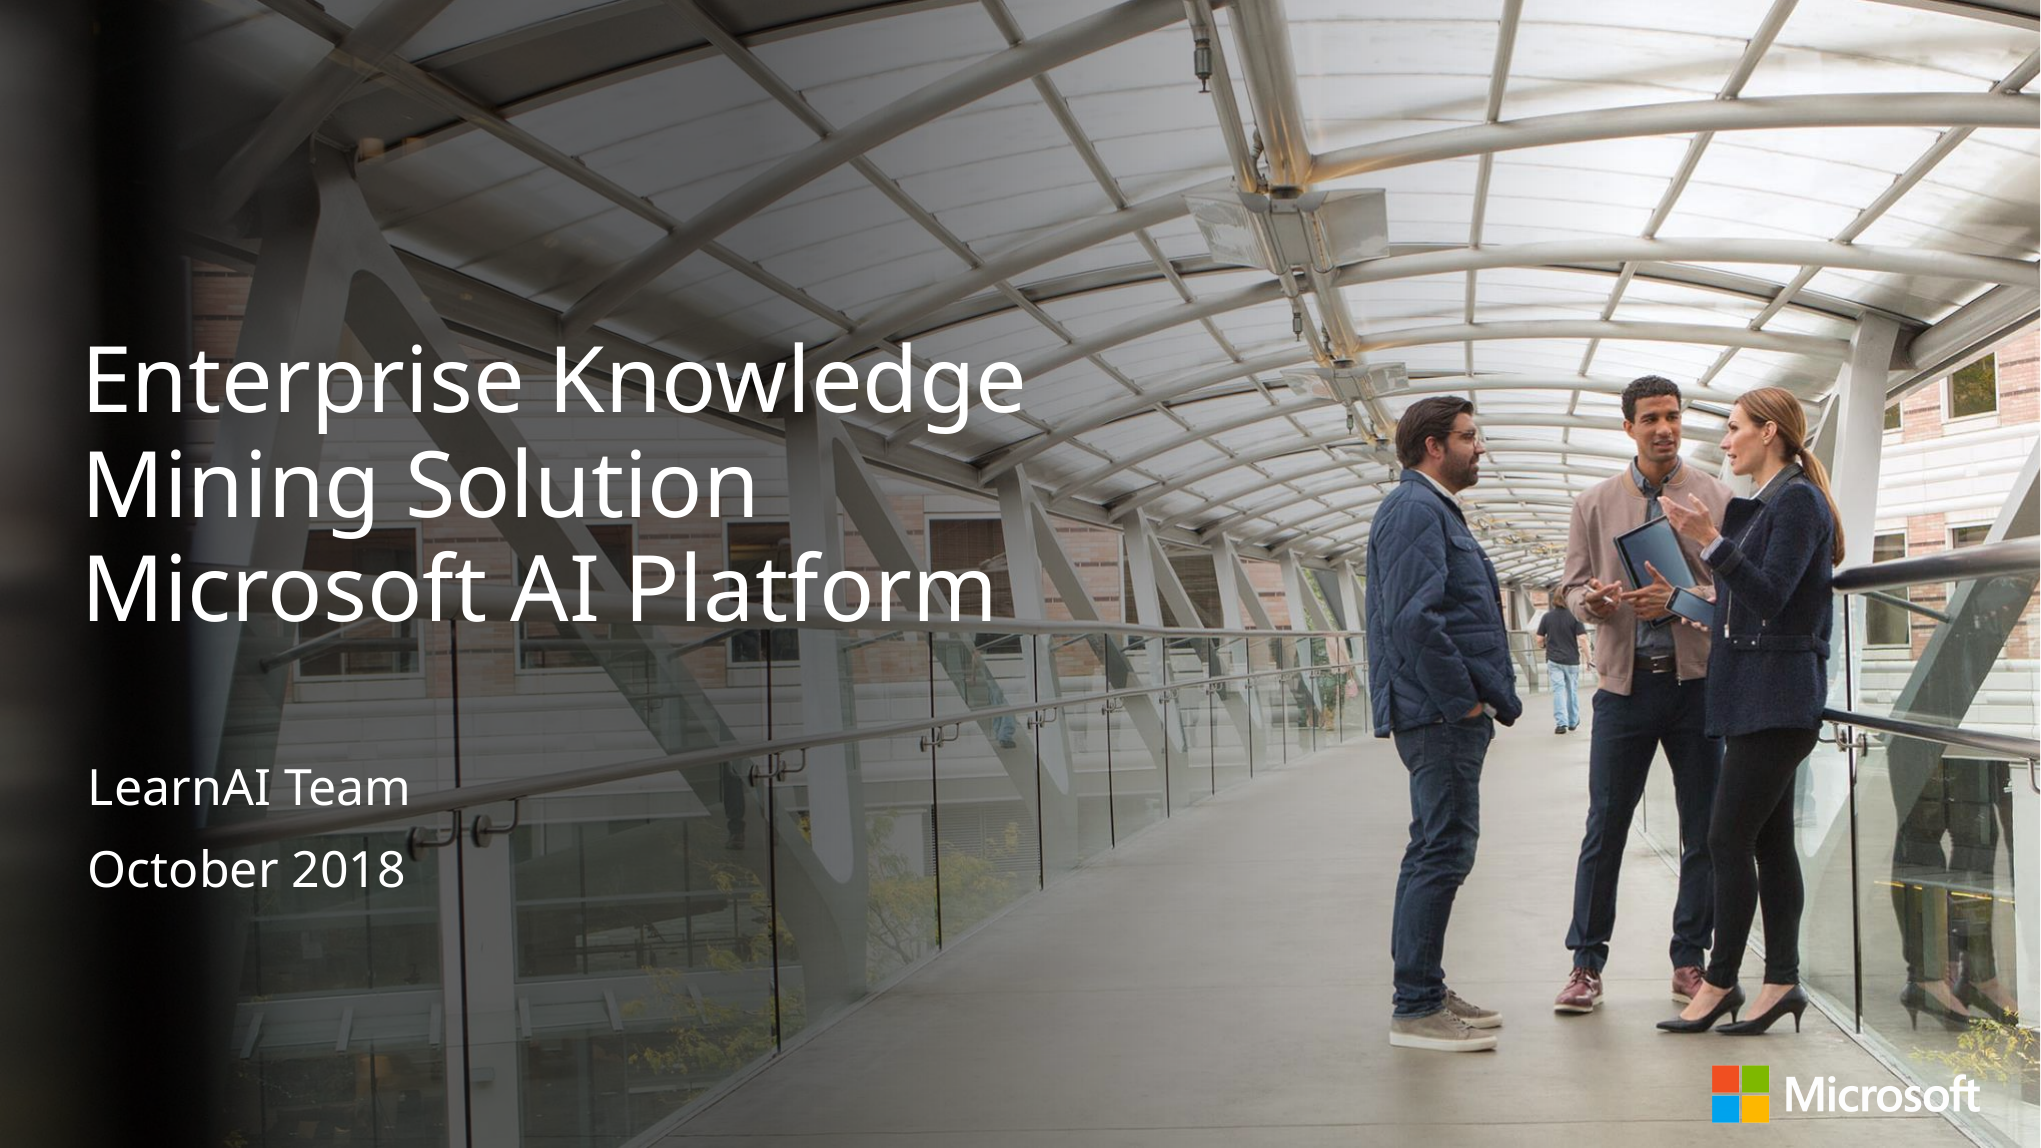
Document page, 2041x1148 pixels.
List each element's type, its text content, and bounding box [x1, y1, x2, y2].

picture [0, 0, 2041, 1148]
list LearnAI Team October 2018 [47, 745, 1273, 917]
list Enterprise Knowledge Mining Solution Microsoft AI Platform [50, 308, 1076, 664]
